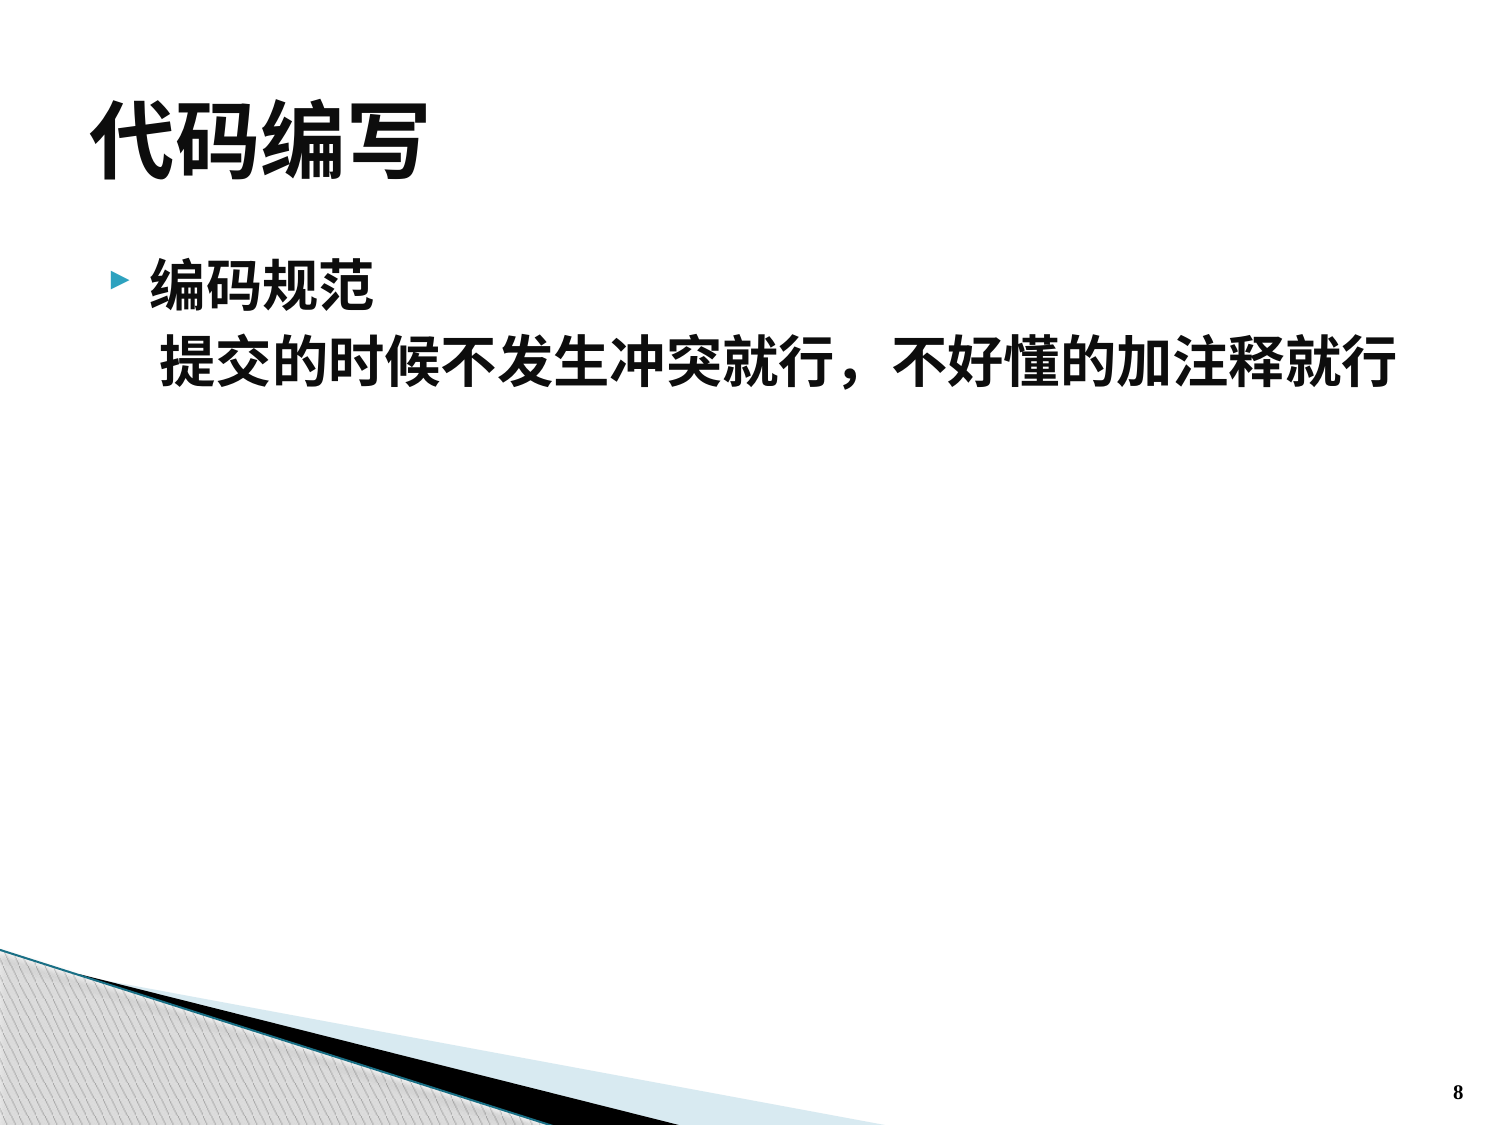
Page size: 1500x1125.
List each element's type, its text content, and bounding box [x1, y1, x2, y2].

title 代码编写 [75, 45, 1425, 233]
slide_number 8 [1376, 1051, 1479, 1112]
list 编码规范 提交的时候不发生冲突就行，不好懂的加注释就行 [75, 243, 1425, 986]
